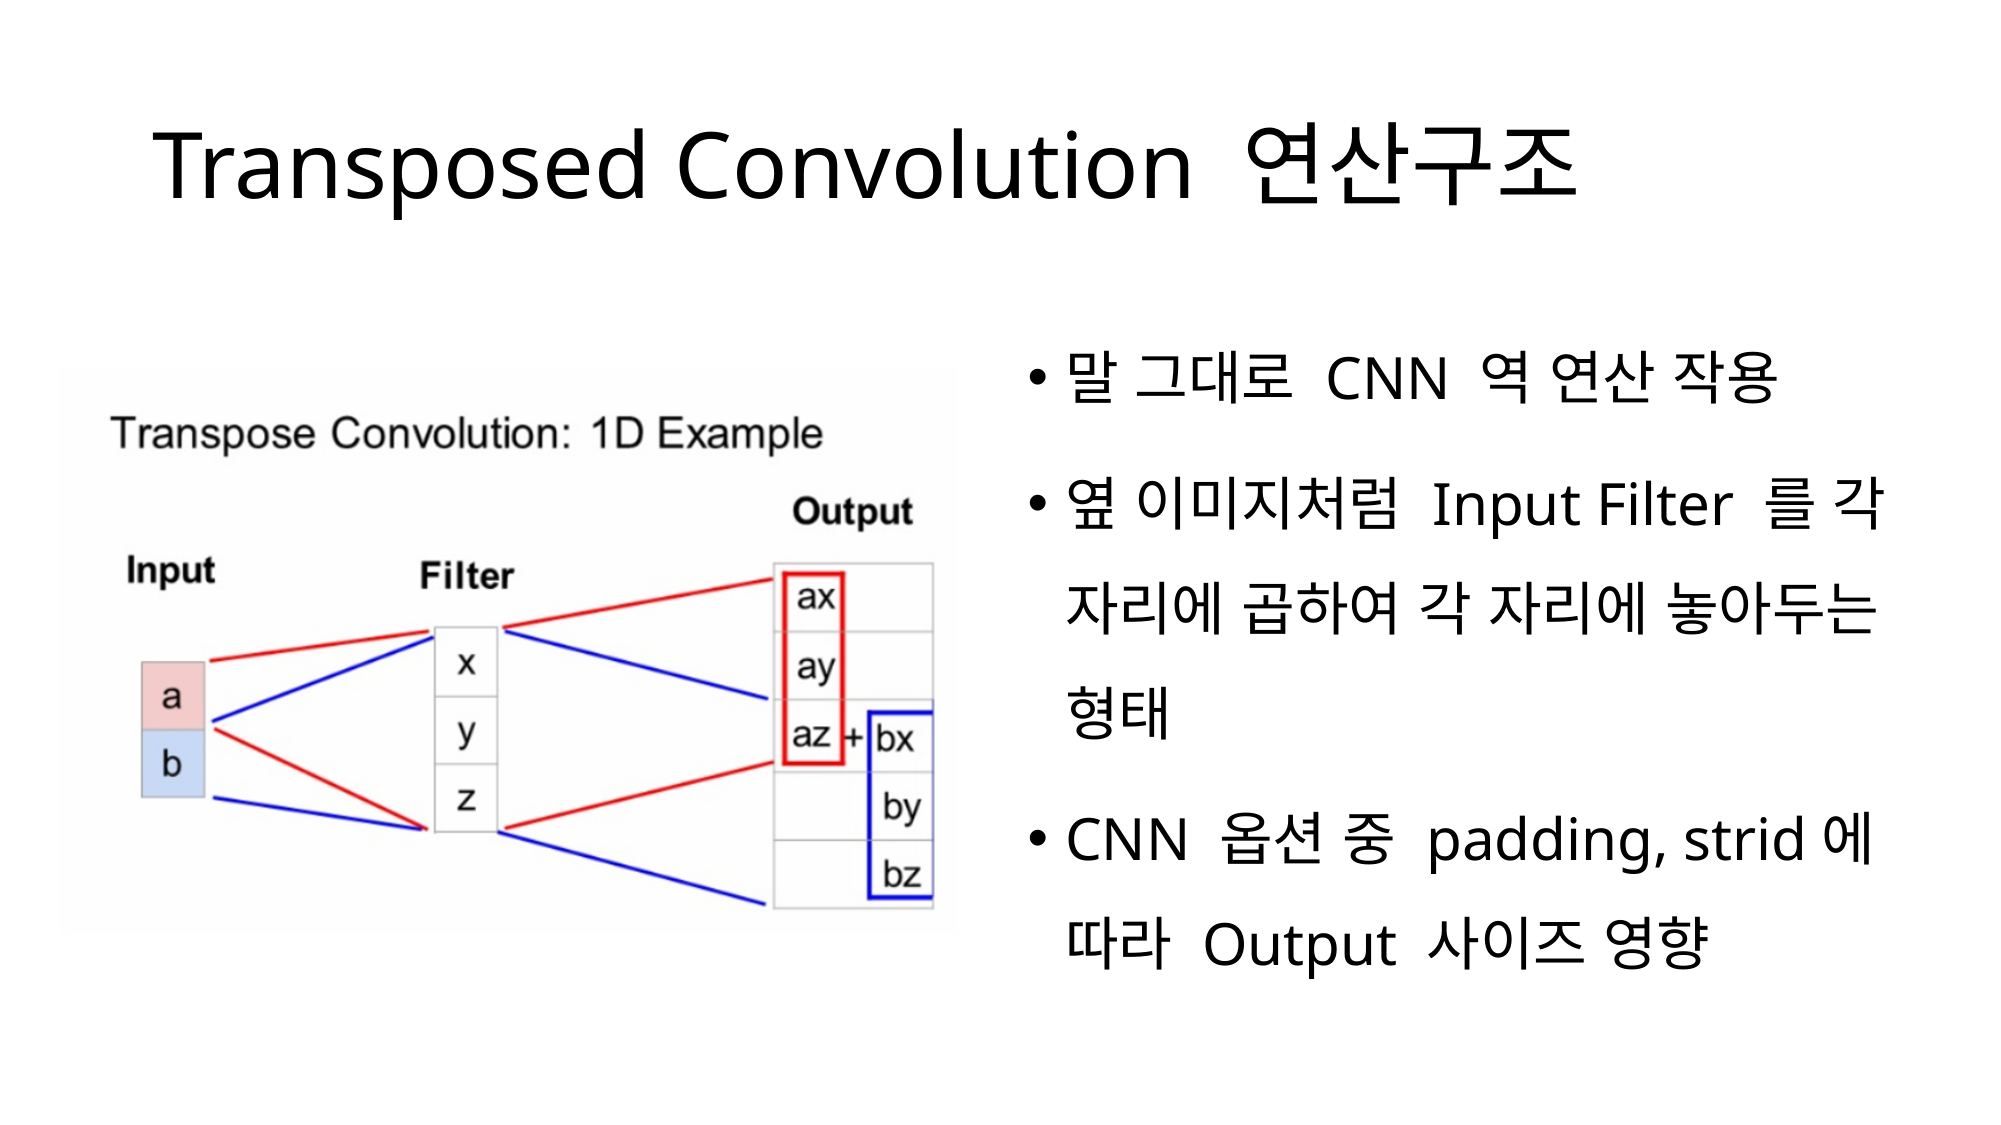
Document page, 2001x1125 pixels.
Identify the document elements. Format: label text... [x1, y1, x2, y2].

list 말 그대로 CNN 역 연산 작용 옆 이미지처럼 Input Filter 를 각 자리에 곱하여 각 자리에 놓아두는 형태 CNN 옵션 중 padding, strid에 따라 Output 사이즈 영향 [1012, 299, 1940, 1014]
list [55, 361, 958, 934]
title Transposed Convolution 연산구조 [137, 59, 1863, 278]
